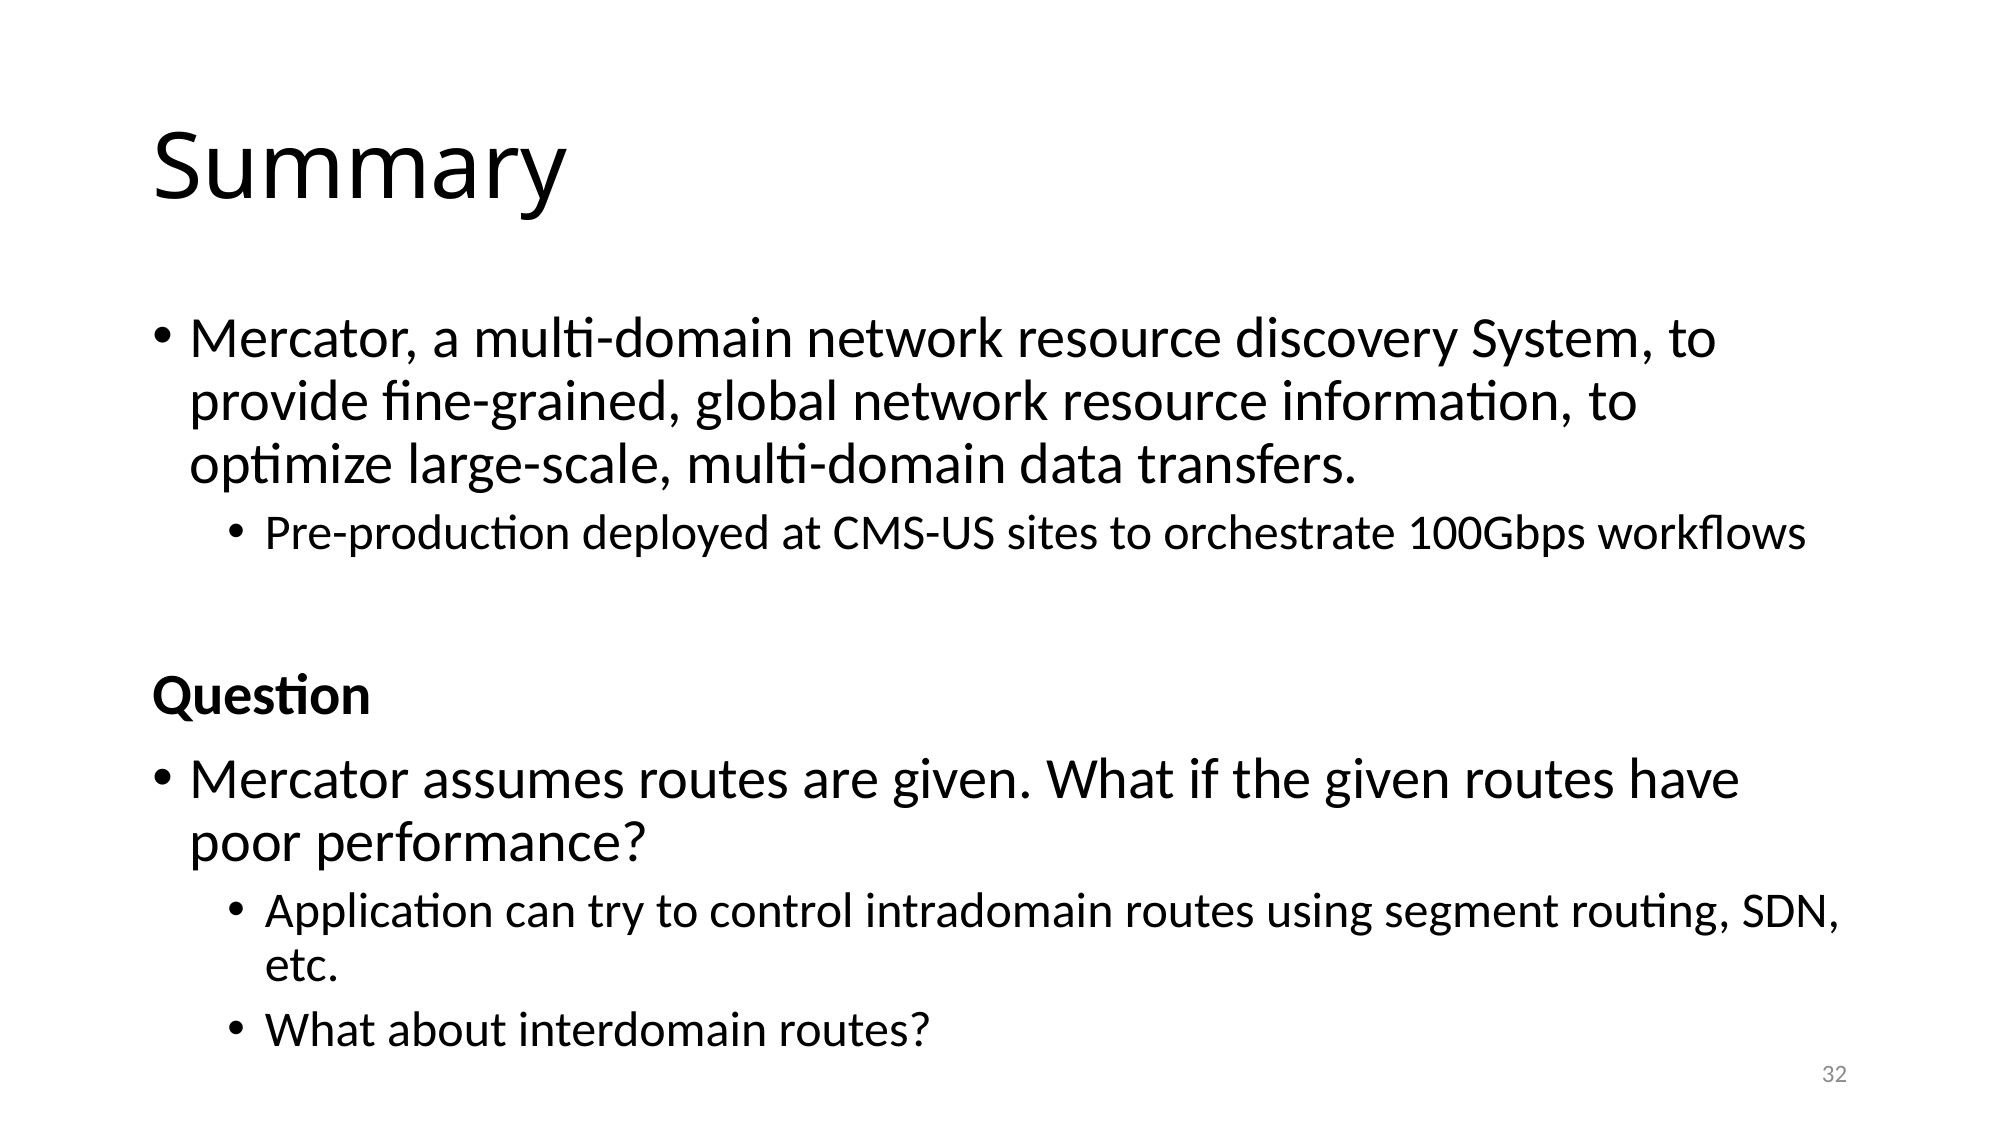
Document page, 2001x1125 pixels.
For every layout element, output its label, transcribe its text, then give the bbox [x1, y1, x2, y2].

slide_number 32 [1412, 1042, 1863, 1103]
list Mercator, a multi-domain network resource discovery System, to provide fine-grained, global network resource information, to optimize large-scale, multi-domain data transfers. Pre-production deployed at CMS-US sites to orchestrate 100Gbps workflows Question Mercator assumes routes are given. What if the given routes have poor performance? Application can try to control intradomain routes using segment routing, SDN, etc. What about interdomain routes? [137, 299, 1863, 1014]
title Summary [137, 59, 1863, 278]
